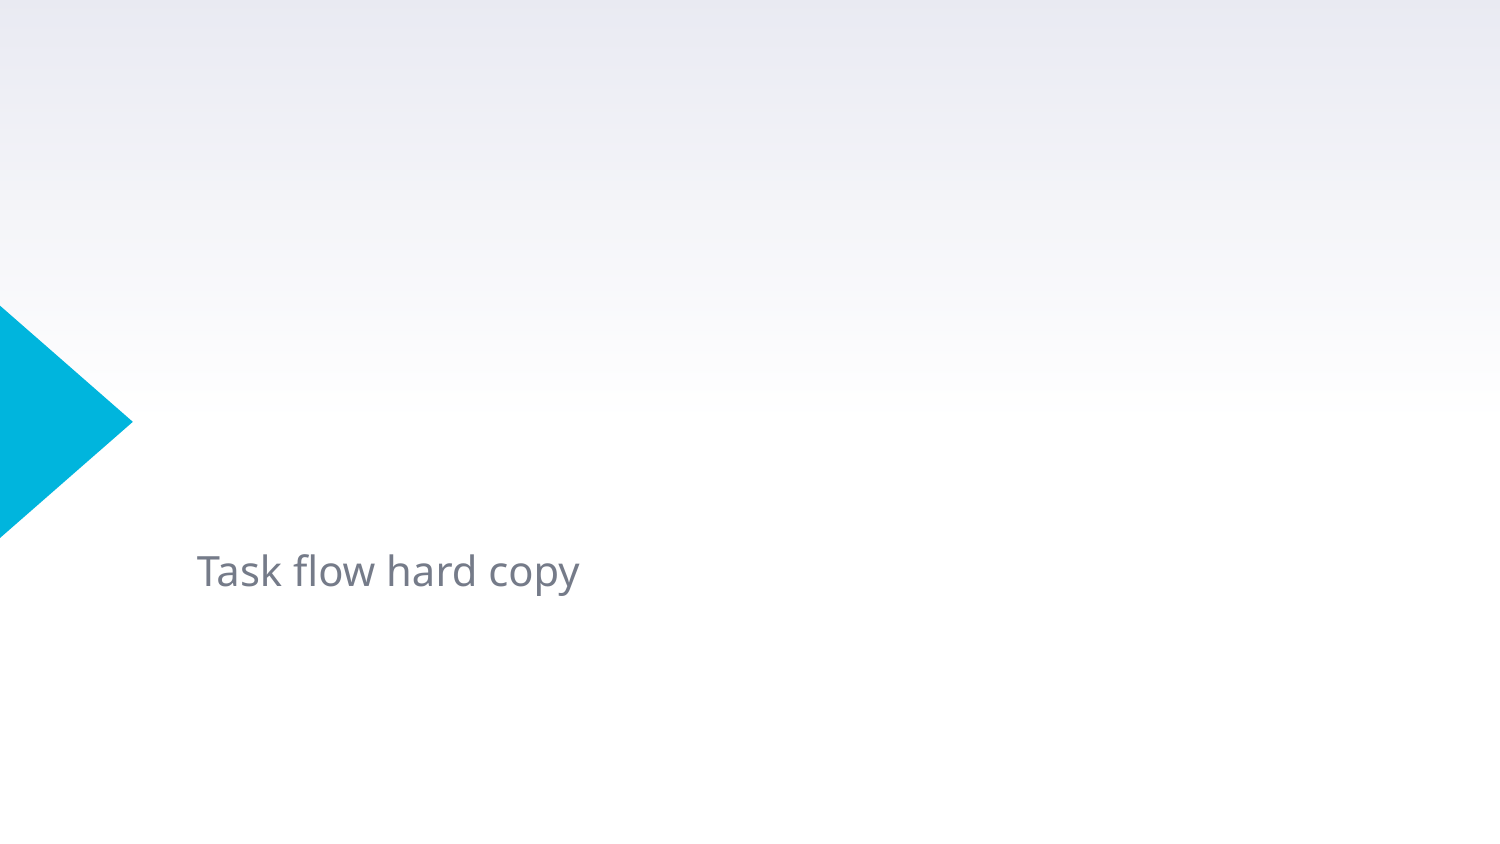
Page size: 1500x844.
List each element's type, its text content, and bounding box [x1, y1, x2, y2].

subtitle Task flow hard copy [178, 539, 946, 603]
